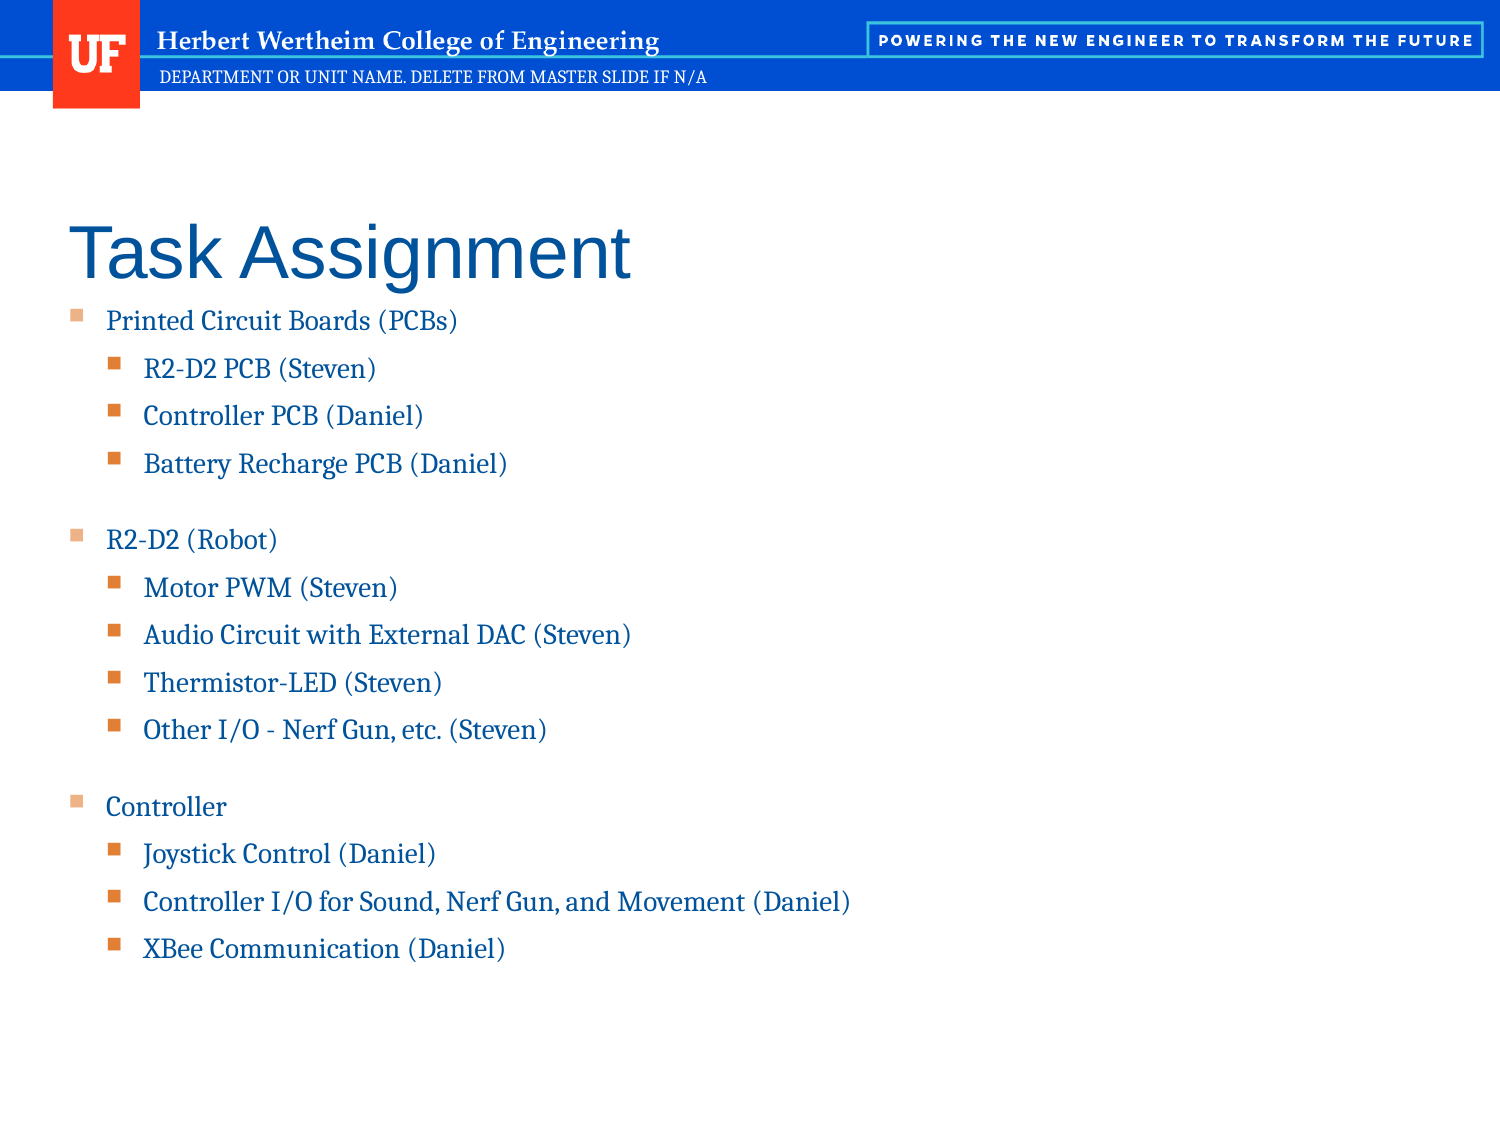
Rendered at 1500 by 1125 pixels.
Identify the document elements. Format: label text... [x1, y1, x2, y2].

title Task Assignment [53, 195, 1294, 293]
picture [0, 0, 1500, 117]
list Printed Circuit Boards (PCBs) R2-D2 PCB (Steven) Controller PCB (Daniel) Battery Recharge PCB (Daniel) R2-D2 (Robot) Motor PWM (Steven) Audio Circuit with External DAC (Steven) Thermistor-LED (Steven) Other I/O - Nerf Gun, etc. (Steven) Controller Joystick Control (Daniel) Controller I/O for Sound, Nerf Gun, and Movement (Daniel) XBee Communication (Daniel) [53, 293, 1294, 967]
